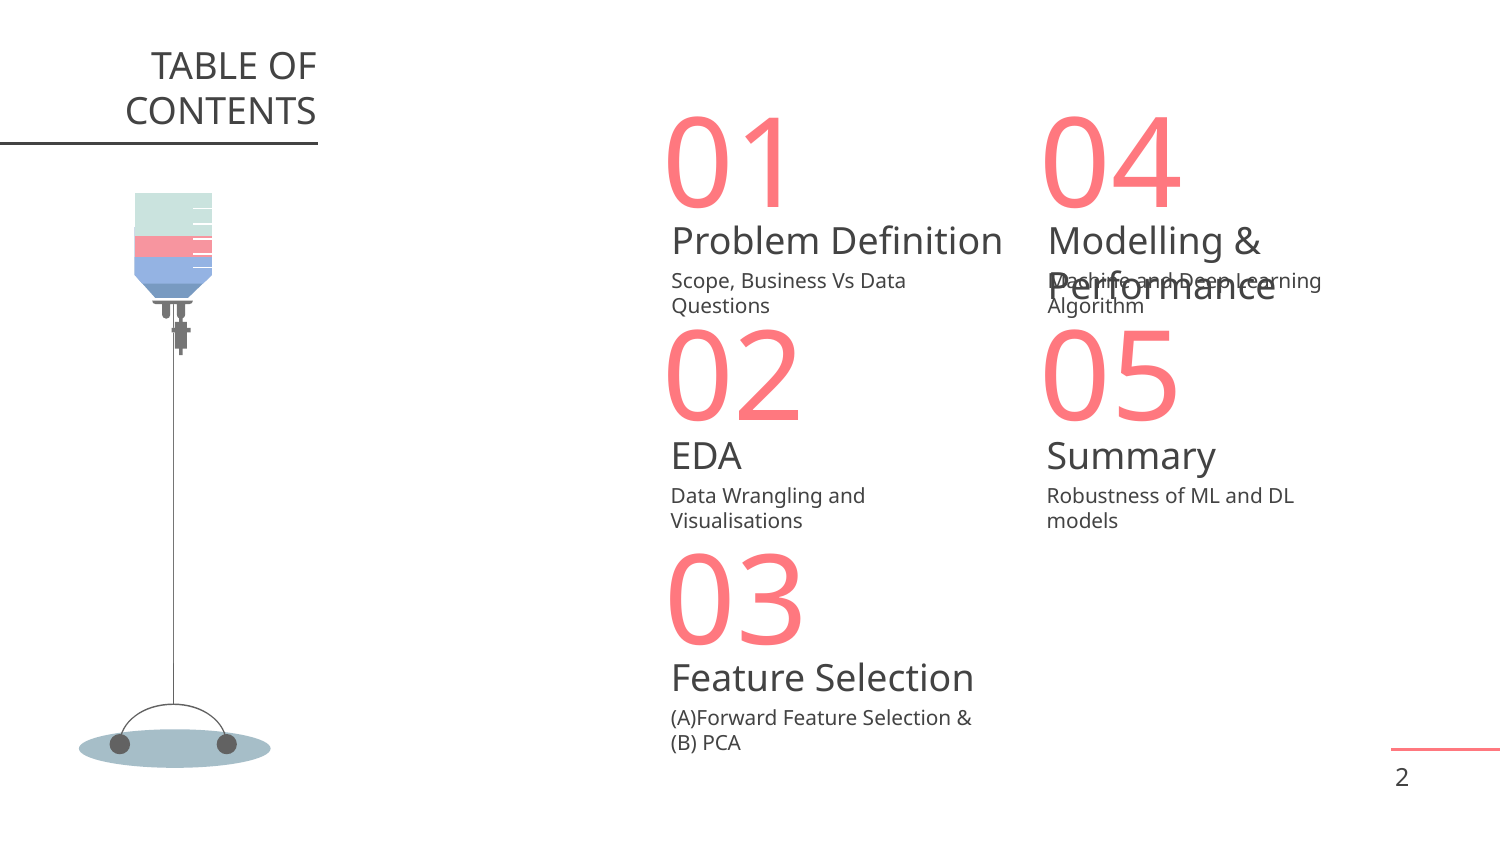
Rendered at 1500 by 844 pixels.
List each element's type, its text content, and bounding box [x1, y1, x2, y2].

subtitle Problem Definition [656, 201, 1032, 259]
subtitle EDA [655, 416, 1031, 474]
title 02 [647, 326, 900, 415]
subtitle Data Wrangling and Visualisations [655, 467, 995, 525]
title TABLE OF CONTENTS [0, 99, 332, 148]
title 04 [1024, 113, 1277, 201]
subtitle Scope, Business Vs Data Questions [656, 252, 996, 310]
subtitle (A)Forward Feature Selection & (B) PCA [655, 689, 995, 747]
subtitle Summary [1031, 416, 1482, 474]
subtitle Modelling & Performance [1032, 201, 1483, 259]
subtitle Machine and Deep Learning Algorithm [1032, 259, 1372, 310]
title 01 [647, 113, 900, 202]
title 03 [649, 550, 902, 639]
title 05 [1024, 326, 1277, 415]
subtitle Robustness of ML and DL models [1031, 467, 1371, 525]
slide_number 2 [1380, 745, 1432, 811]
subtitle Feature Selection [655, 638, 1107, 696]
